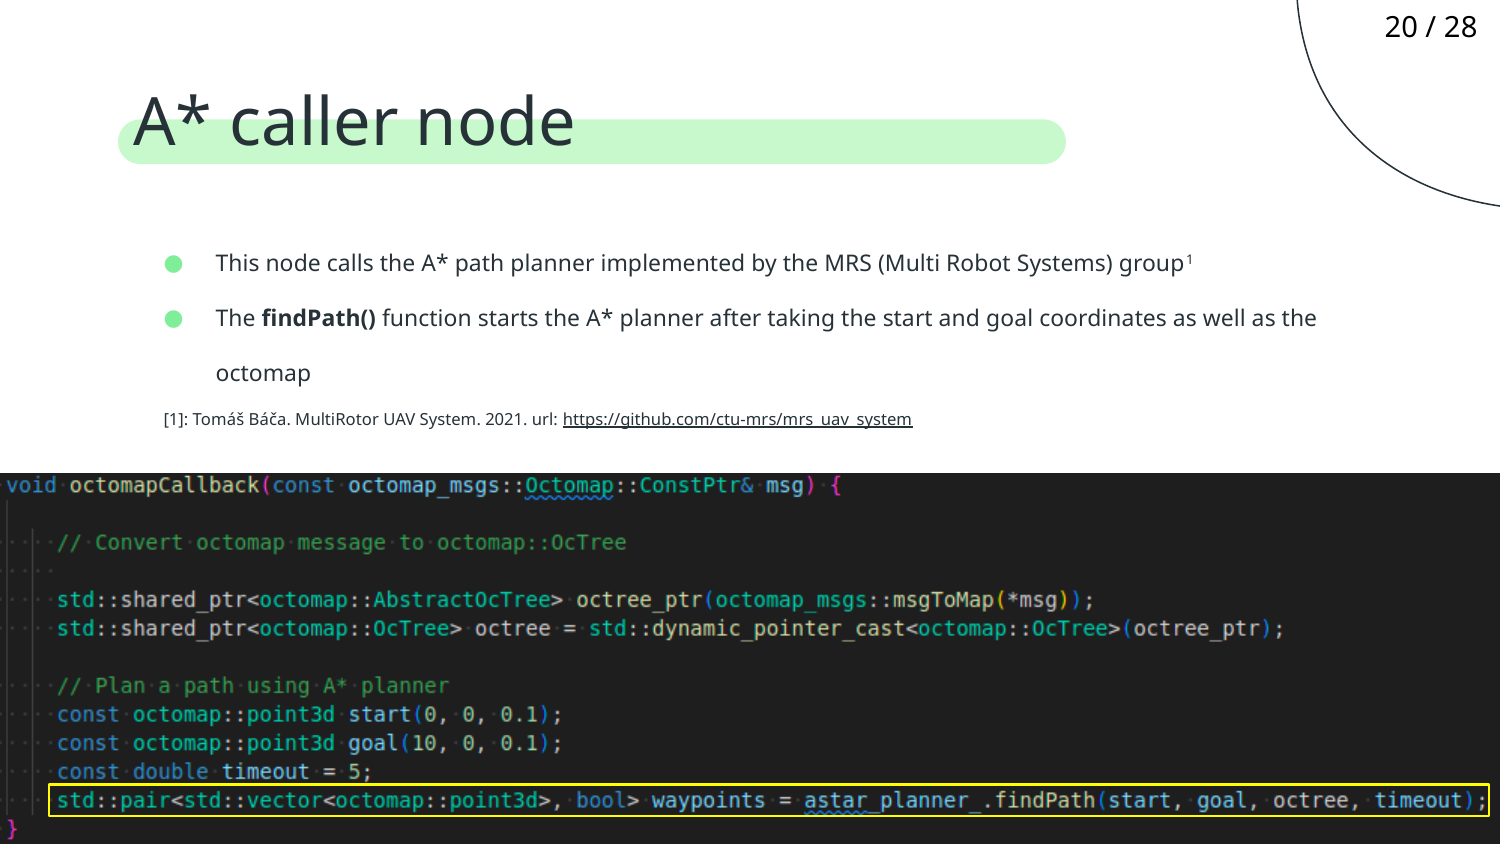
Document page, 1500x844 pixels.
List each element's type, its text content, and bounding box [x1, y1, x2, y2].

picture [0, 473, 1500, 844]
title A* caller node [118, 63, 1382, 165]
text_box This node calls the A* path planner implemented by the MRS (Multi Robot Systems) group1 The findPath() function starts the A* planner after taking the start and goal coordinates as well as the octomap [1]: Tomáš Báča. MultiRotor UAV System. 2021. url: https://github.com/ctu-mrs/mrs_uav_system [125, 205, 1411, 397]
text_box 20 / 28 [1369, 0, 1500, 51]
